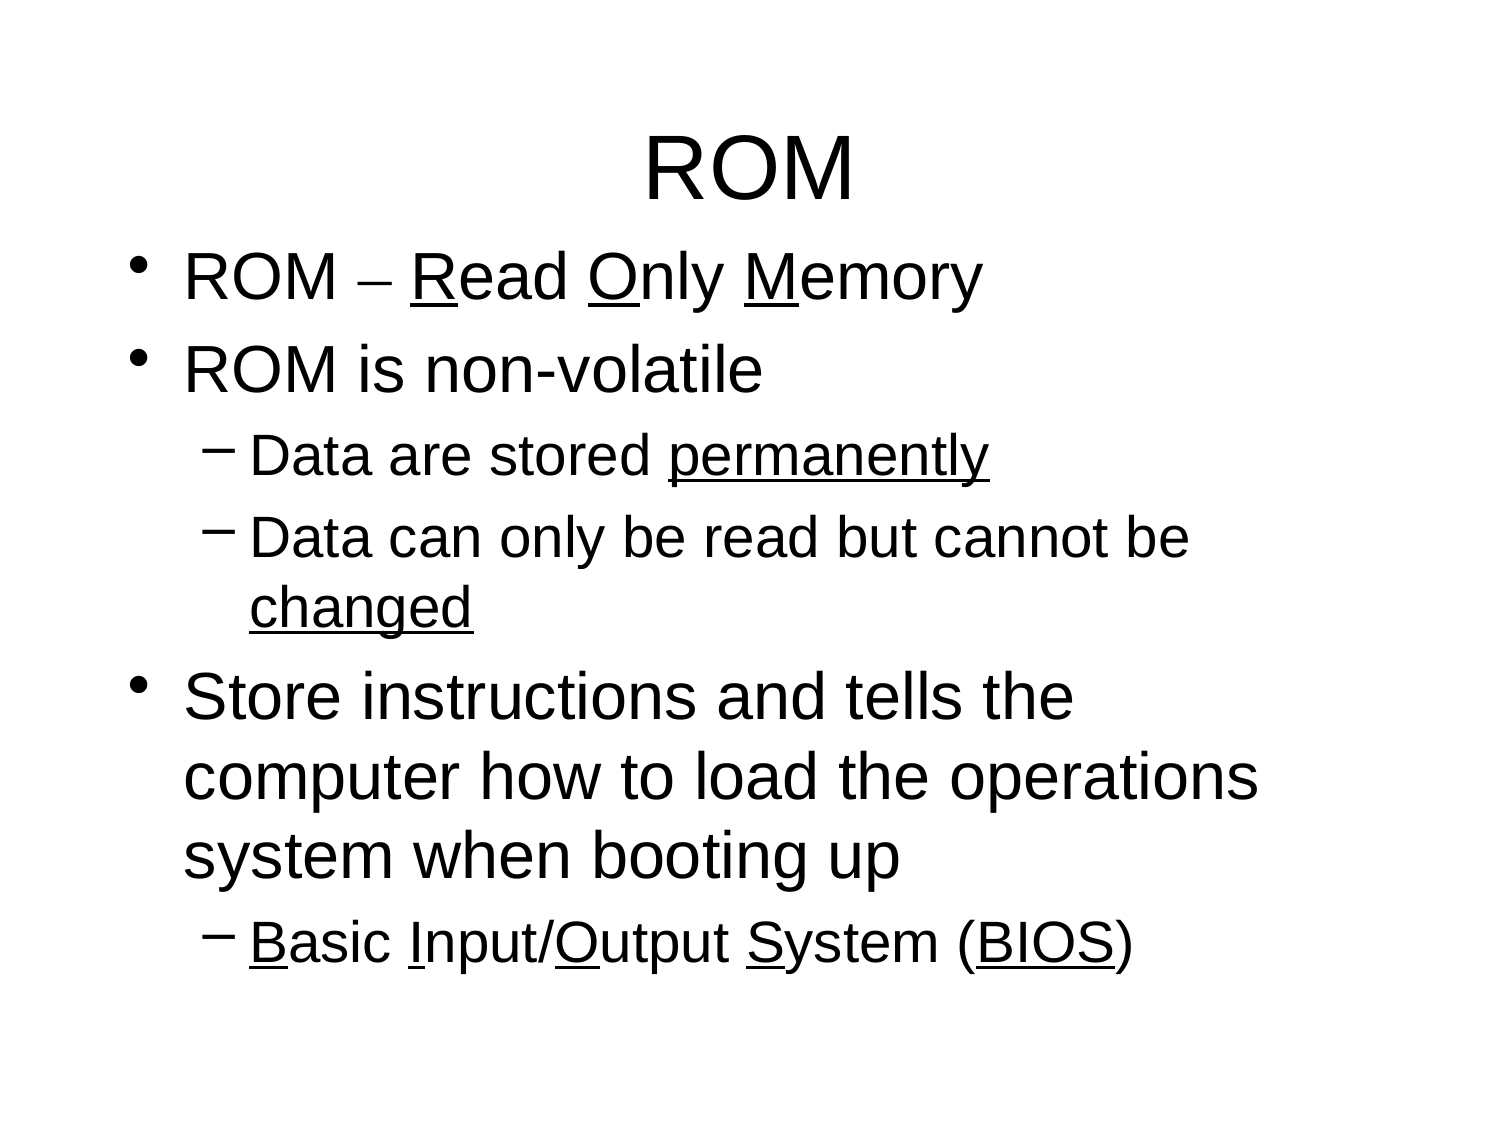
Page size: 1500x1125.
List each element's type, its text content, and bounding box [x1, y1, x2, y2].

title ROM [112, 99, 1388, 224]
list ROM – Read Only Memory ROM is non-volatile Data are stored permanently Data can only be read but cannot be changed Store instructions and tells the computer how to load the operations system when booting up Basic Input/Output System (BIOS) [112, 224, 1388, 1000]
